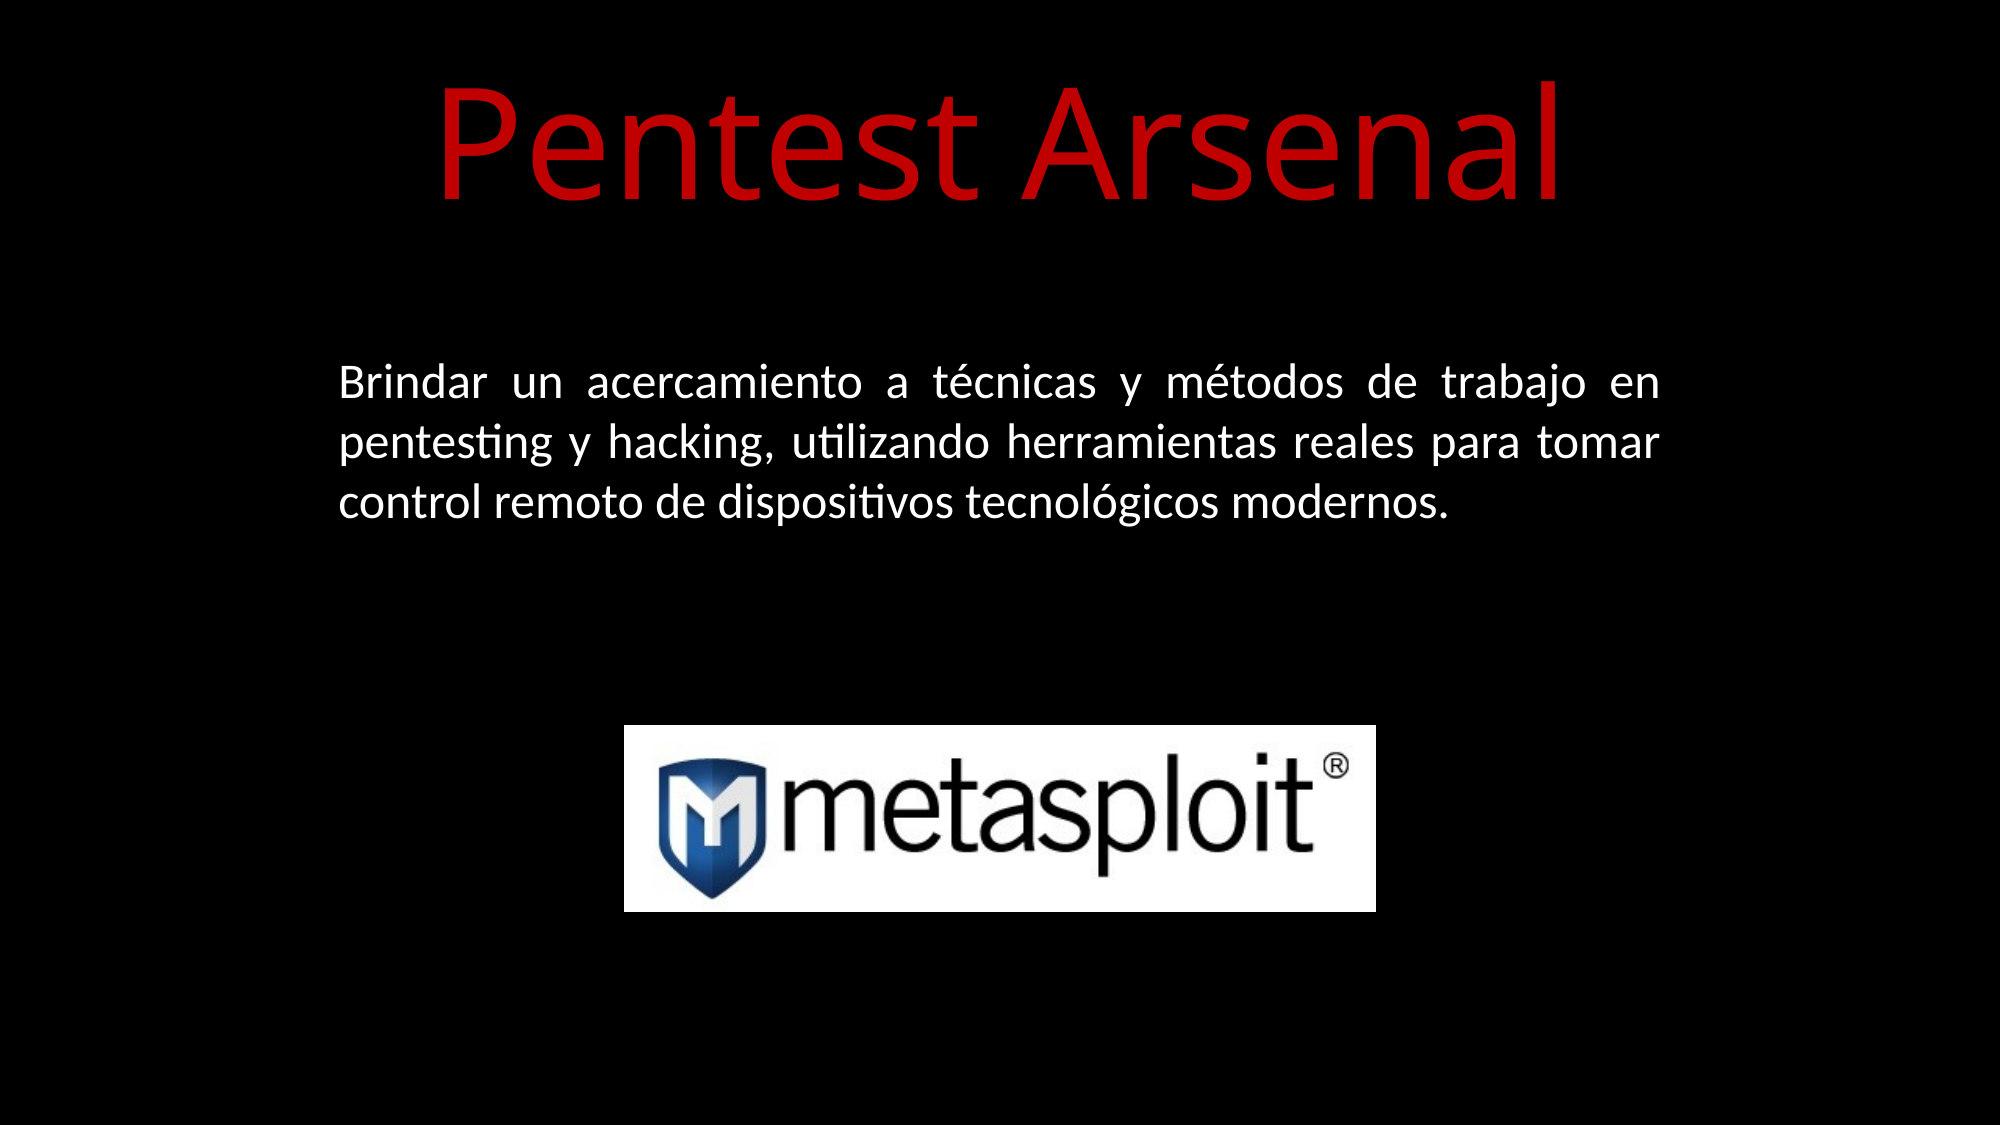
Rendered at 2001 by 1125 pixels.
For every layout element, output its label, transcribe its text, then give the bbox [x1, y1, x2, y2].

text_box Pentest Arsenal [0, 57, 2000, 241]
text_box Brindar un acercamiento a técnicas y métodos de trabajo en pentesting y hacking, utilizando herramientas reales para tomar control remoto de dispositivos tecnológicos modernos. [323, 340, 1677, 536]
picture [624, 725, 1376, 912]
